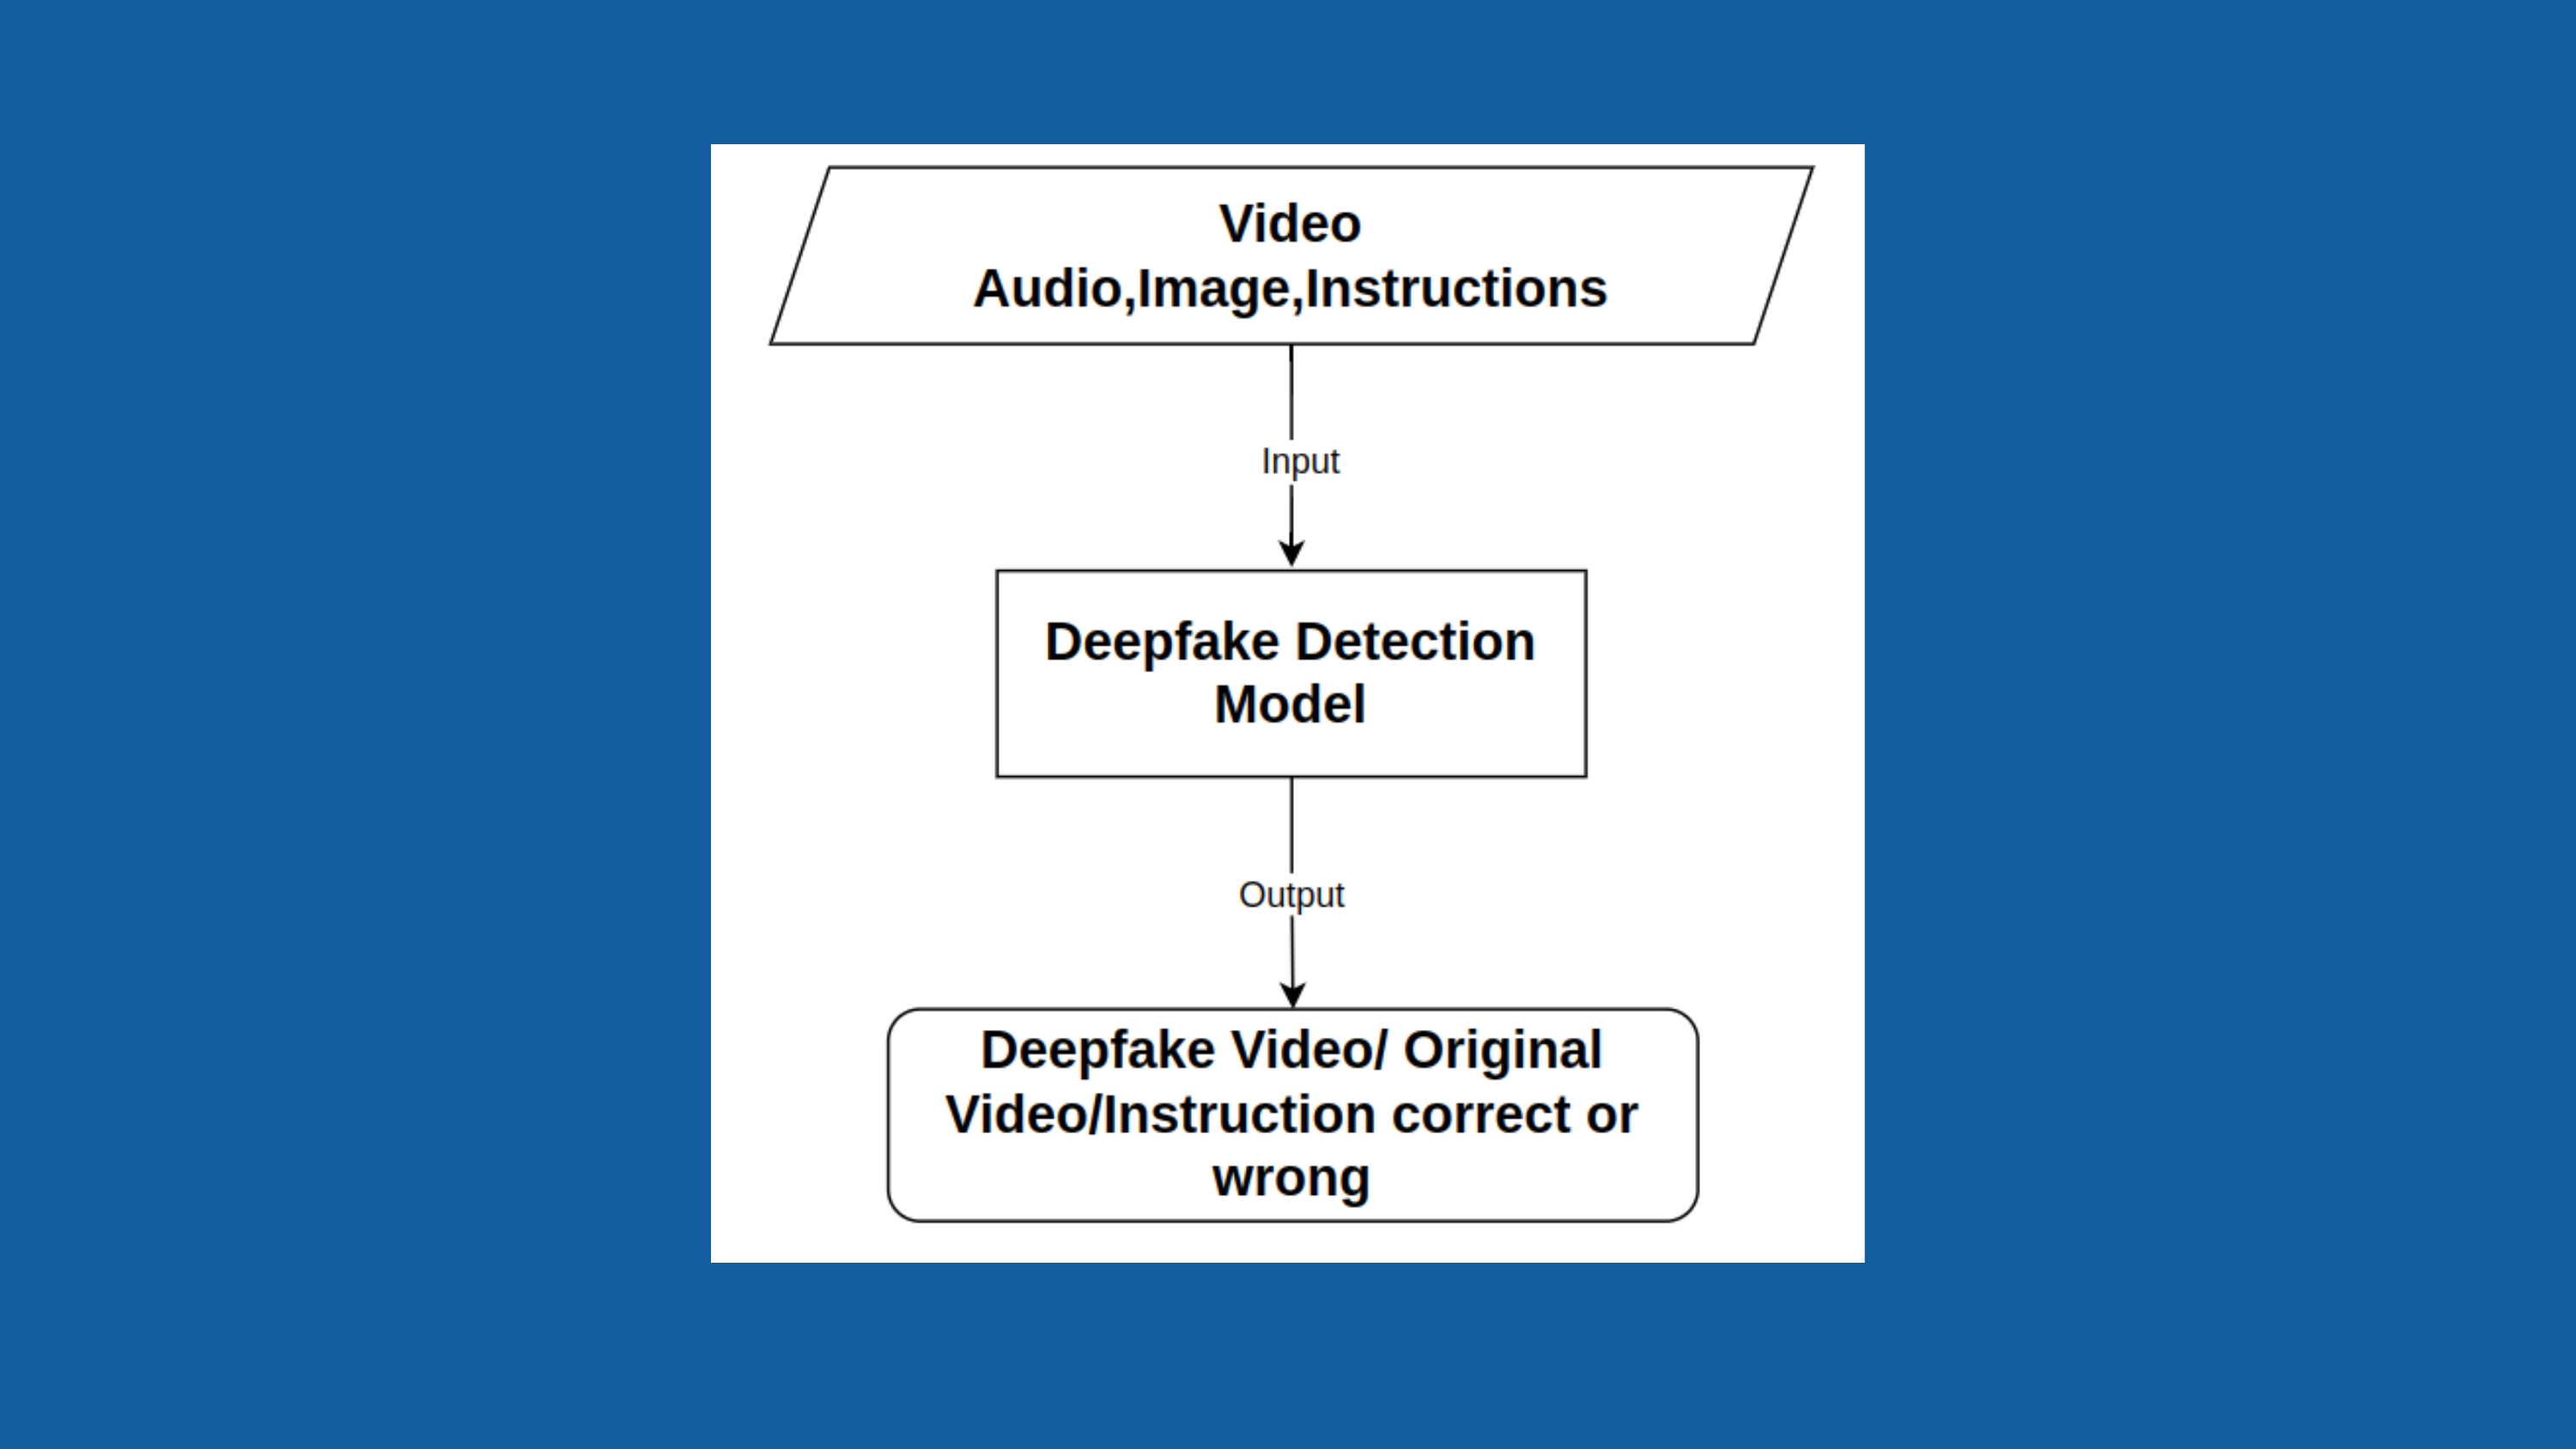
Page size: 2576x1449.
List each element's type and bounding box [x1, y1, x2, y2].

text_box [711, 144, 1865, 1264]
